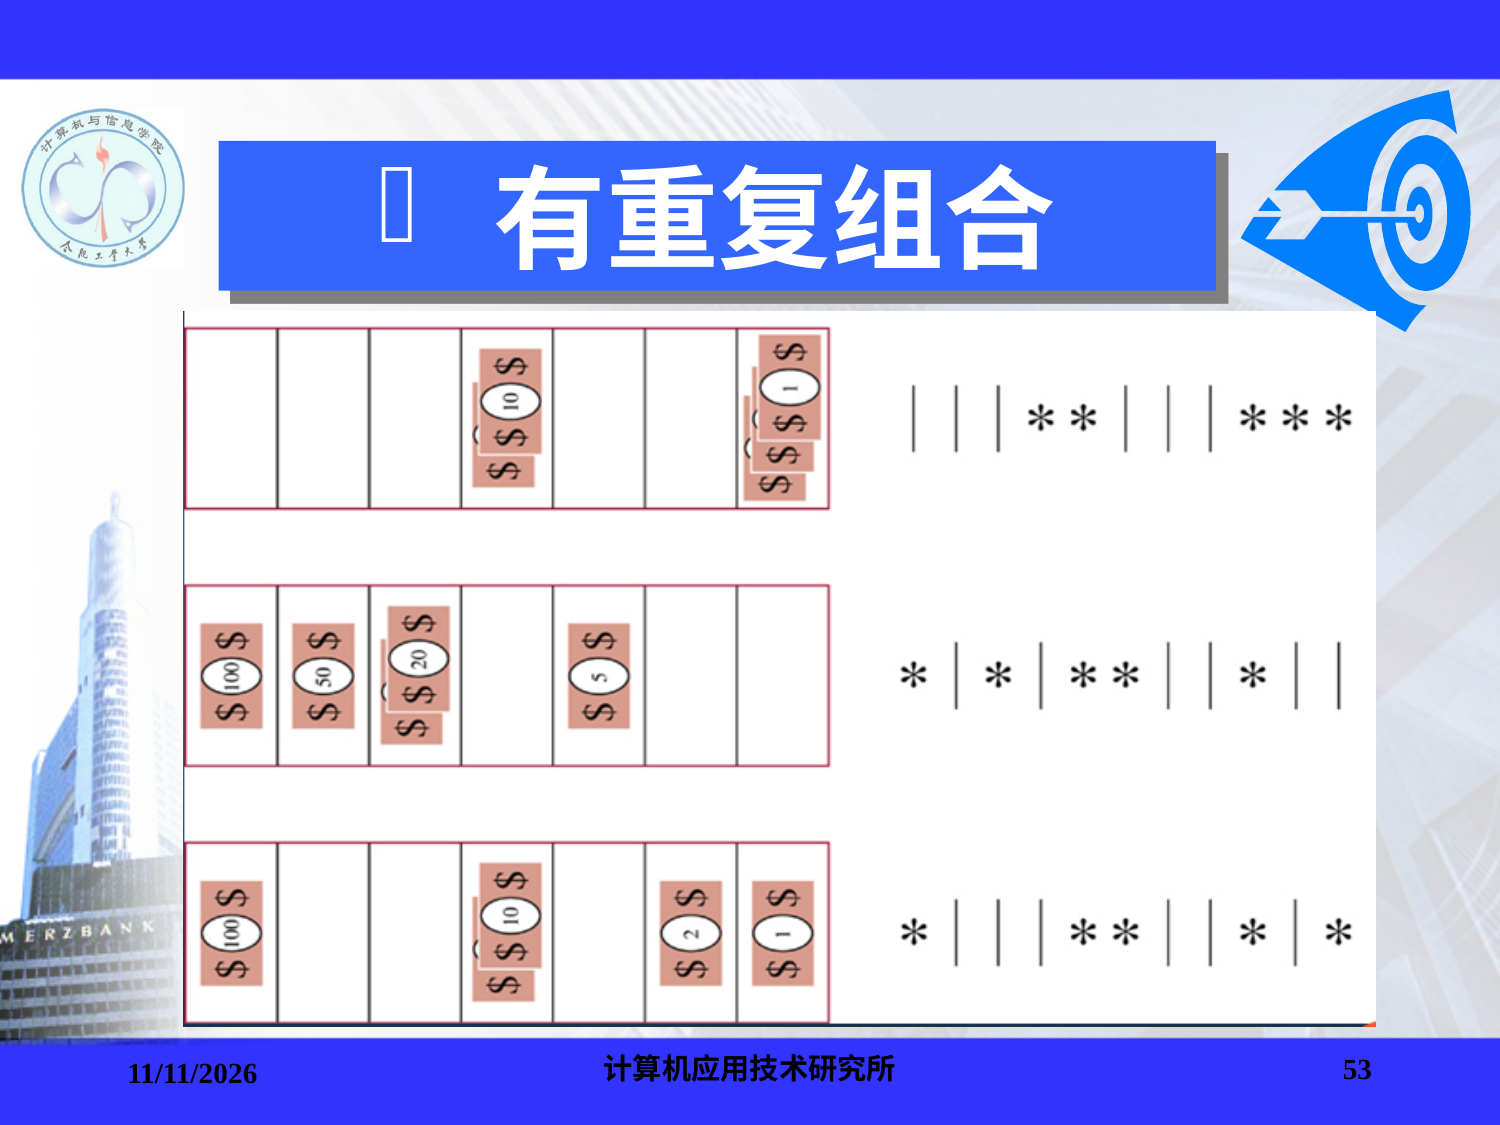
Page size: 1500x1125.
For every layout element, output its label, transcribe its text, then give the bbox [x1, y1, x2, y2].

picture [0, 0, 1500, 1125]
slide_number 53 [1074, 1042, 1388, 1118]
text_box 有重复组合 [218, 140, 1216, 291]
footer 计算机应用技术研究所 [512, 1042, 988, 1118]
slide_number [112, 1046, 425, 1122]
